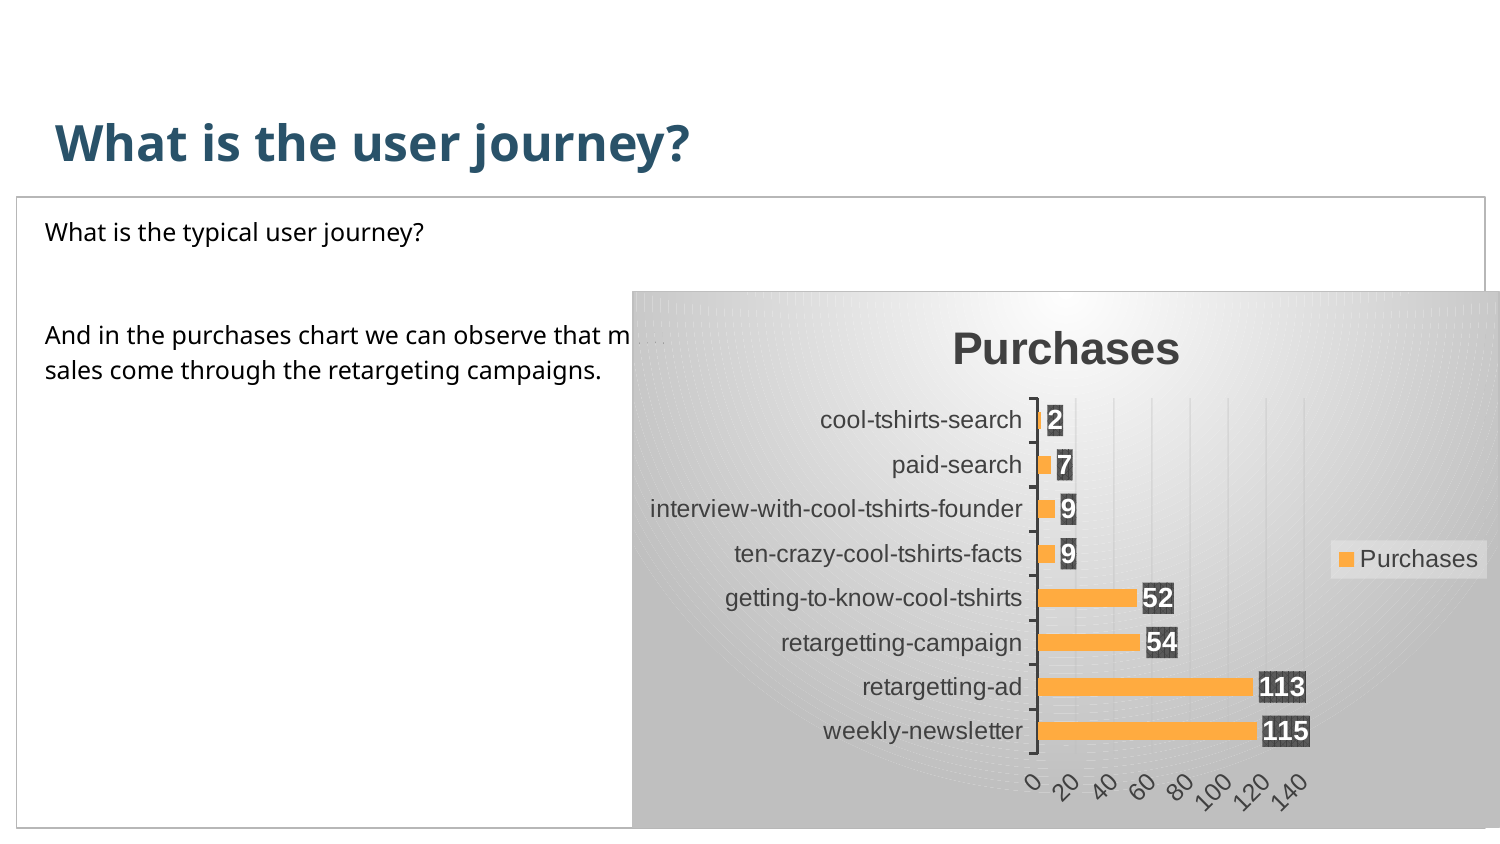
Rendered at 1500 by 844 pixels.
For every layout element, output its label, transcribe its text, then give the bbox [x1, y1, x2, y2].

text_box What is the user journey? [40, 49, 1439, 187]
text_box What is the typical user journey? And in the purchases chart we can observe that most sales come through the retargeting campaigns. [16, 197, 1486, 829]
chart [631, 290, 1500, 829]
